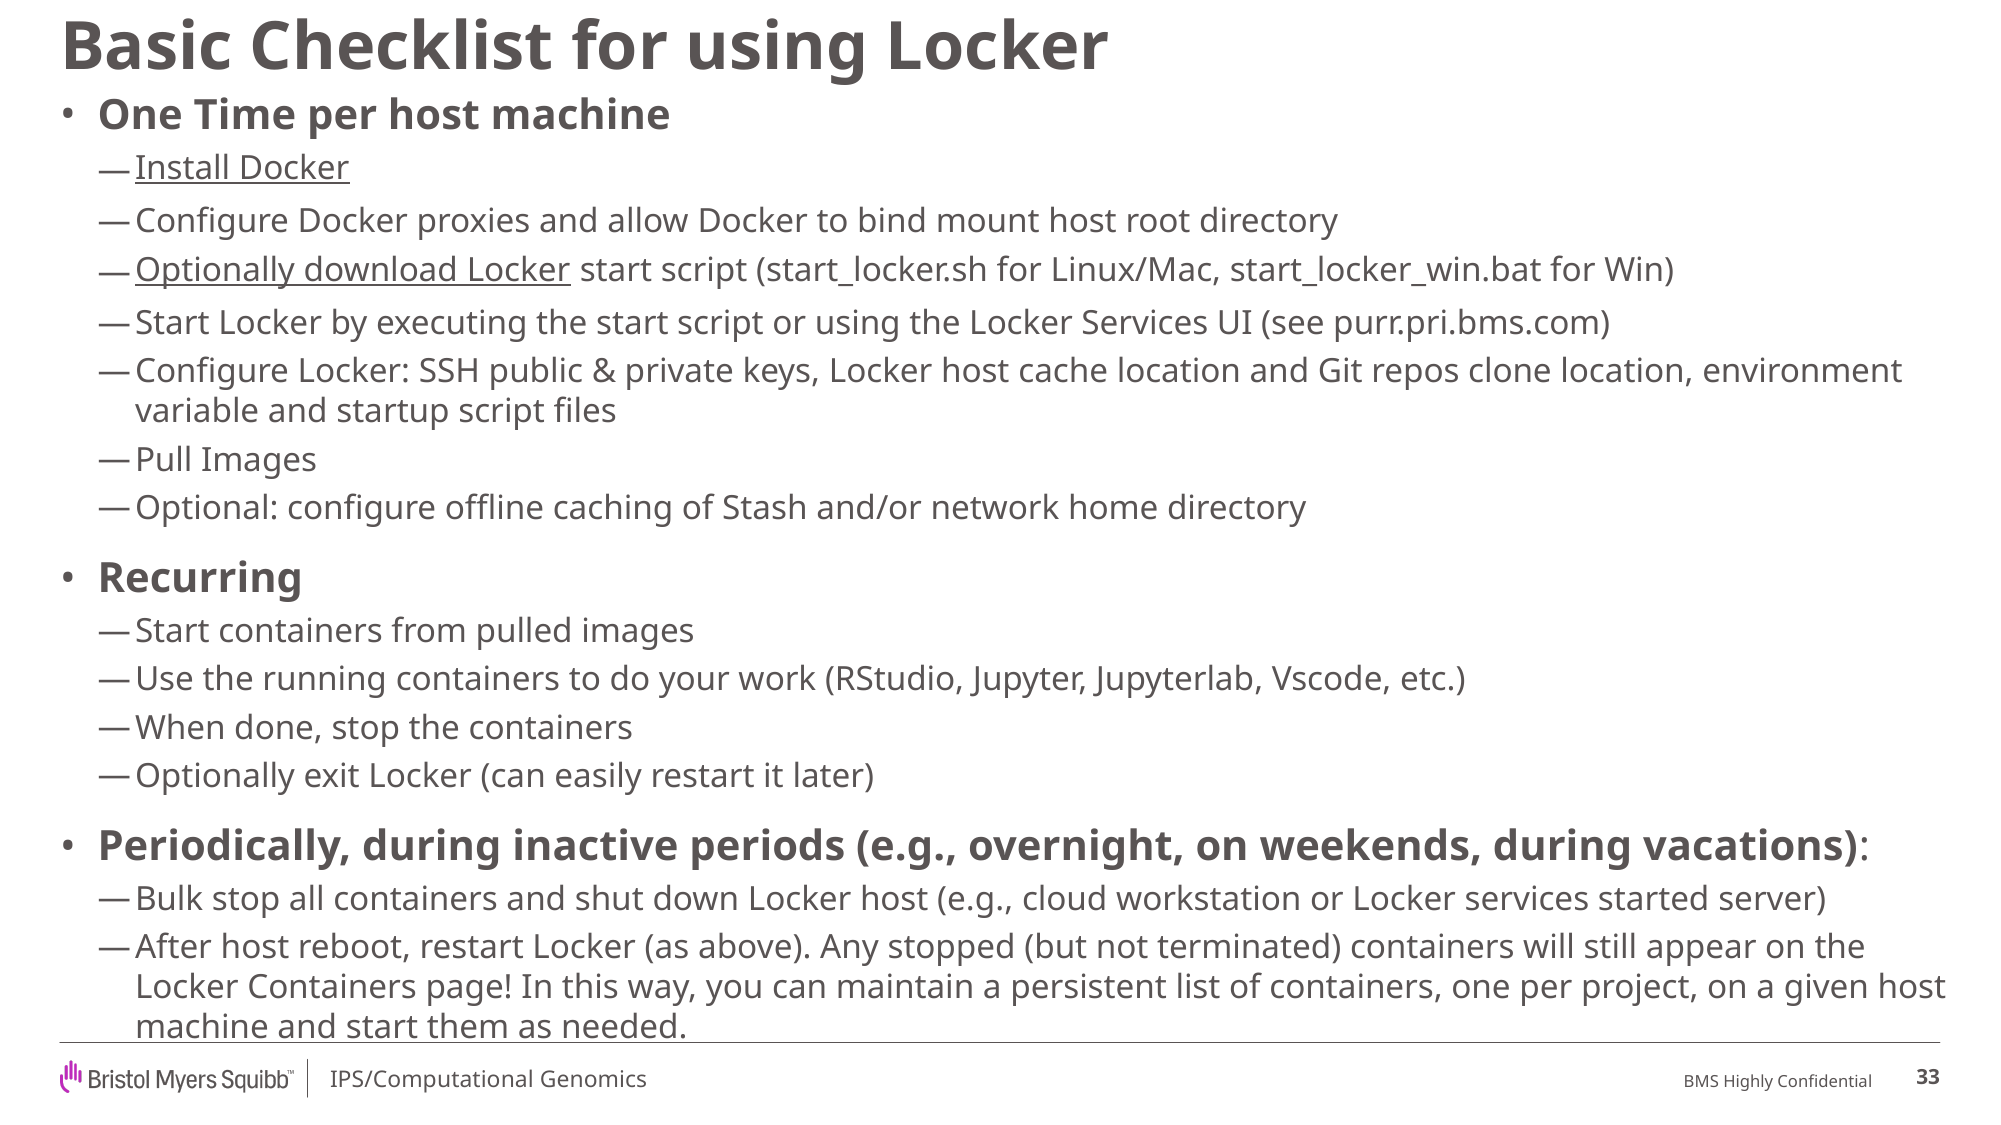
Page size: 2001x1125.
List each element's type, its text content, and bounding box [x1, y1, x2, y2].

list One Time per host machine Install Docker Configure Docker proxies and allow Docker to bind mount host root directory Optionally download Locker start script (start_locker.sh for Linux/Mac, start_locker_win.bat for Win) Start Locker by executing the start script or using the Locker Services UI (see purr.pri.bms.com) Configure Locker: SSH public & private keys, Locker host cache location and Git repos clone location, environment variable and startup script files Pull Images Optional: configure offline caching of Stash and/or network home directory Recurring Start containers from pulled images Use the running containers to do your work (RStudio, Jupyter, Jupyterlab, Vscode, etc.) When done, stop the containers Optionally exit Locker (can easily restart it later) Periodically, during inactive periods (e.g., overnight, on weekends, during vacations): Bulk stop all containers and shut down Locker host (e.g., cloud workstation or Locker services started server) After host reboot, restart Locker (as above). Any stopped (but not terminated) containers will still appear on the Locker Containers page! In this way, you can maintain a persistent list of containers, one per project, on a given host machine and start them as needed. [60, 87, 1974, 966]
slide_number 33 [1887, 1054, 1940, 1093]
title Basic Checklist for using Locker [60, 12, 1940, 87]
